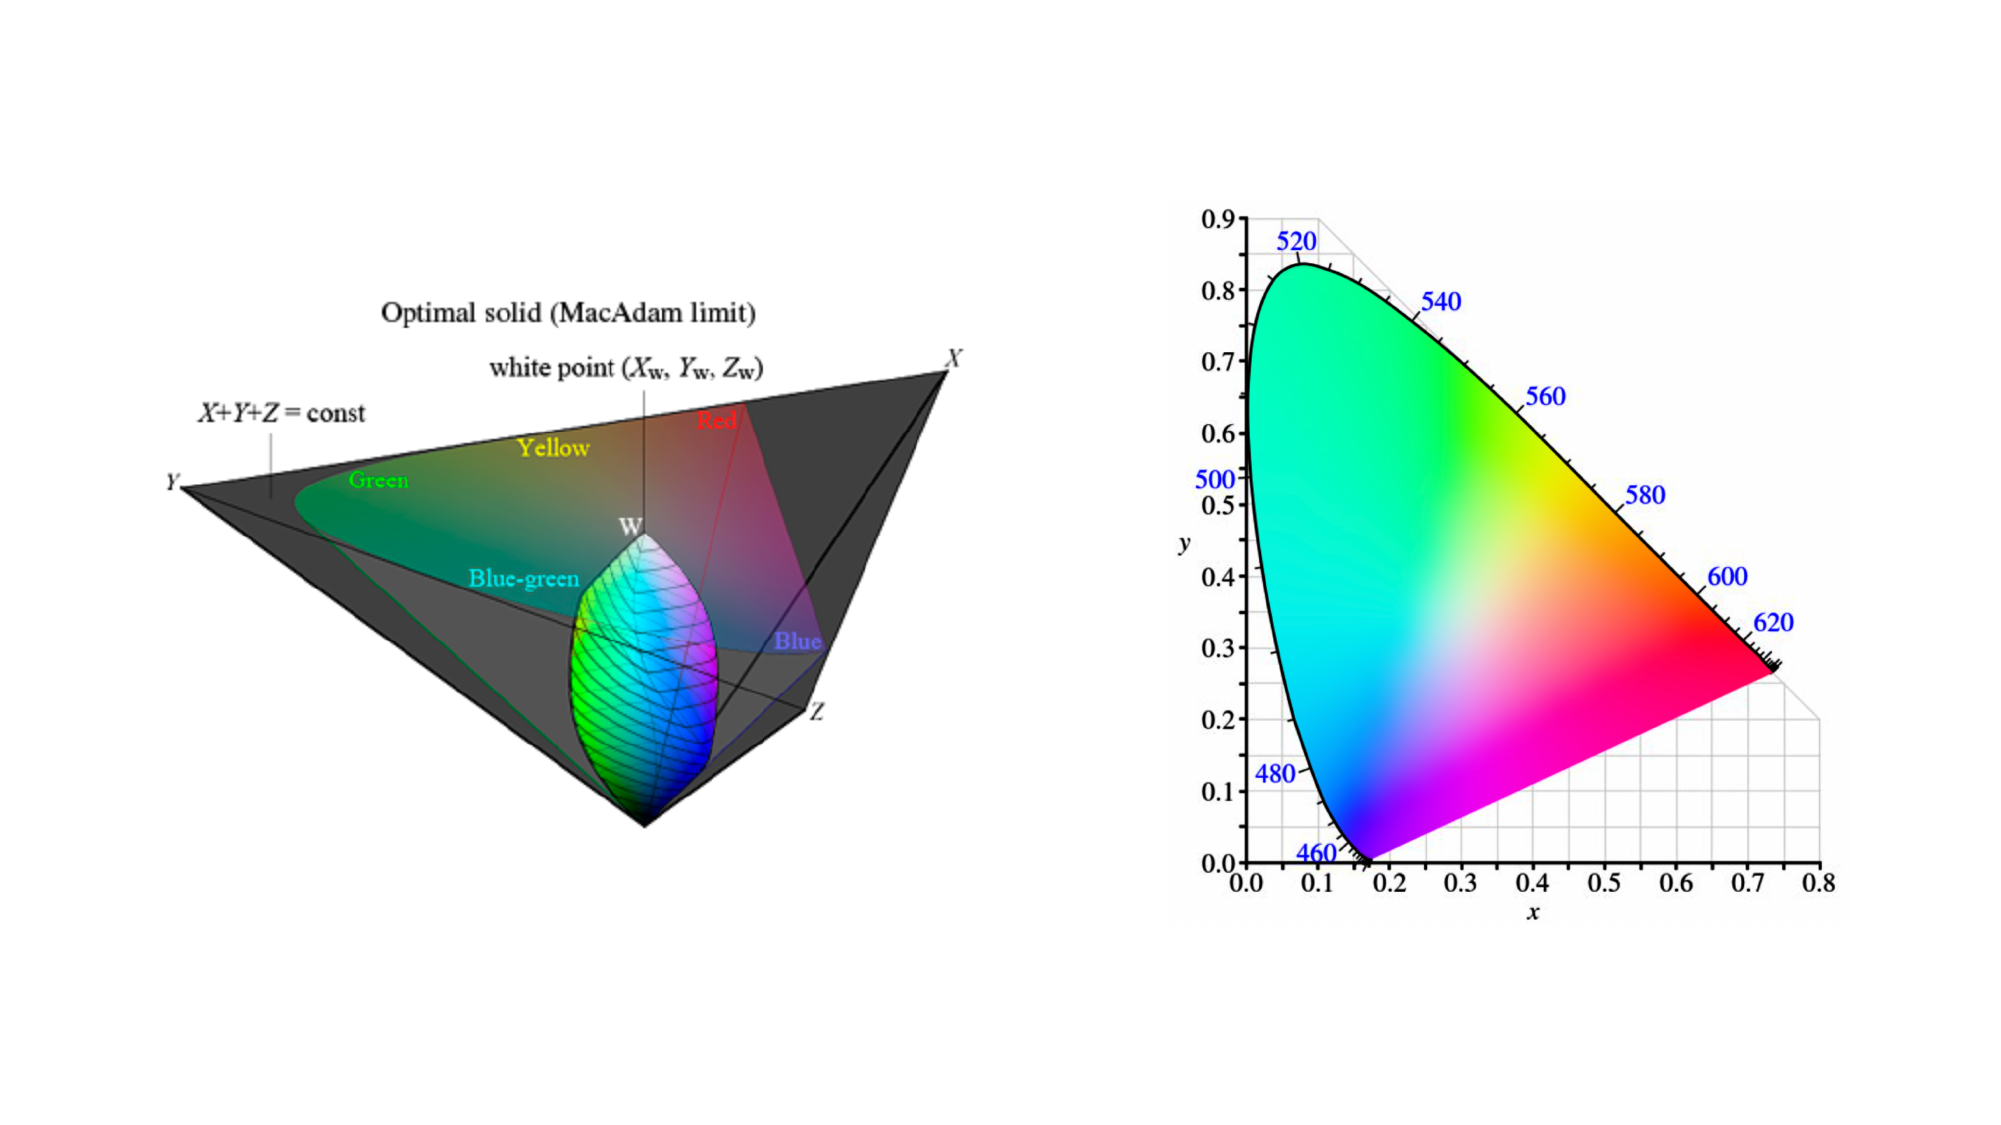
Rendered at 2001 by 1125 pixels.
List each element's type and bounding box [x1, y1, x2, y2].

picture [149, 276, 1019, 849]
picture [1167, 200, 1851, 925]
